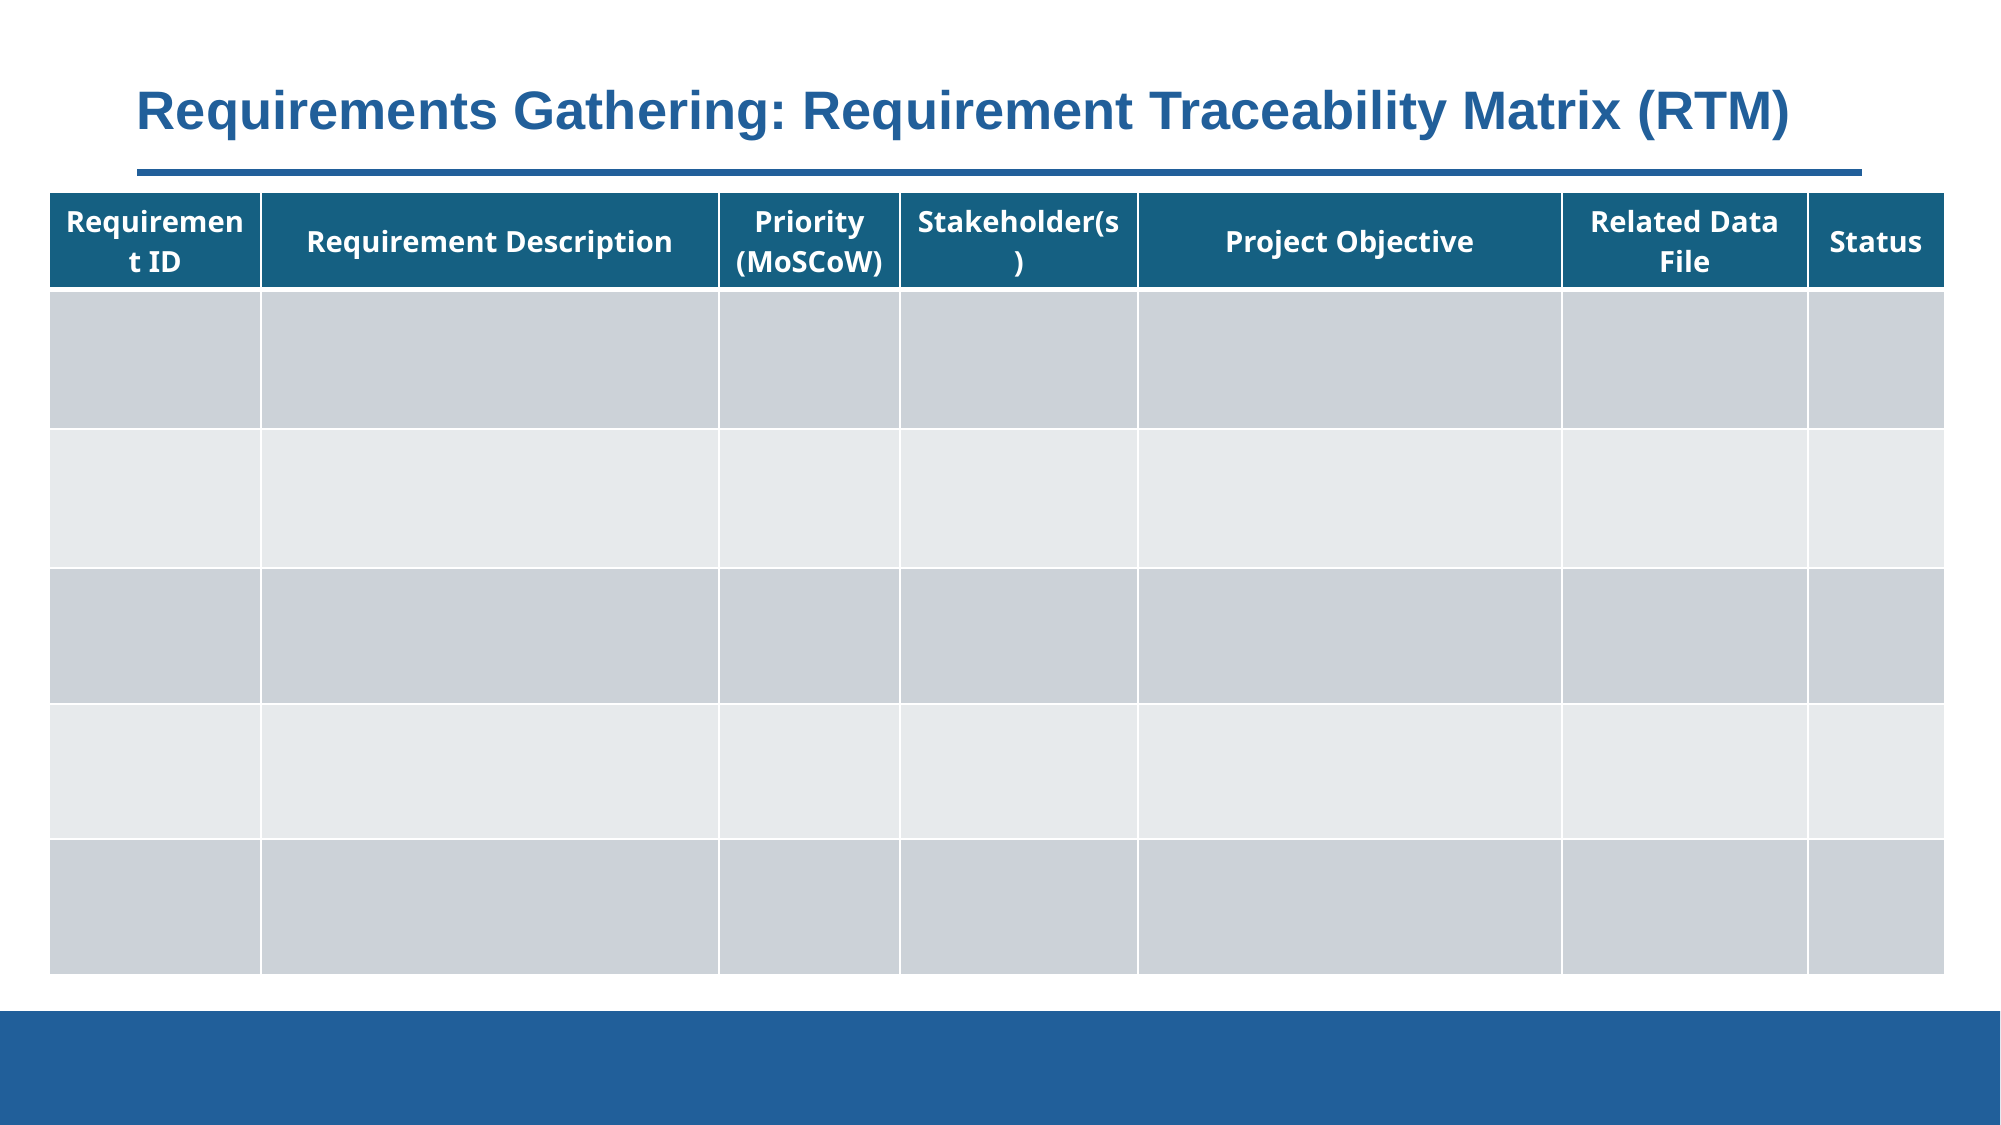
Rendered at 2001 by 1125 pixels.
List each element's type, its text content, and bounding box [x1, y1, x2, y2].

table_cell [262, 430, 718, 567]
table_header Requirement Description [262, 193, 718, 287]
table_cell [1139, 430, 1561, 567]
table_cell [1809, 705, 1944, 838]
table_cell [901, 705, 1137, 838]
table_cell [1809, 840, 1944, 974]
table_cell [901, 430, 1137, 567]
title Requirements Gathering: Requirement Traceability Matrix (RTM) [121, 55, 1863, 168]
table_cell [901, 569, 1137, 703]
table_cell [1563, 840, 1807, 974]
table_cell [720, 292, 899, 428]
table_cell [1563, 705, 1807, 838]
table_cell [50, 569, 260, 703]
table_cell [50, 840, 260, 974]
table_cell [901, 292, 1137, 428]
table_cell [1809, 569, 1944, 703]
table_header Project Objective [1139, 193, 1561, 287]
table_cell [720, 705, 899, 838]
table_cell [262, 705, 718, 838]
table_cell [1563, 569, 1807, 703]
table_header Requirement ID [50, 193, 260, 287]
table_cell [720, 569, 899, 703]
table_cell [1563, 292, 1807, 428]
table_cell [1809, 430, 1944, 567]
table_cell [1563, 430, 1807, 567]
table_cell [901, 840, 1137, 974]
table_cell [1139, 705, 1561, 838]
table_cell [50, 430, 260, 567]
table_cell [262, 840, 718, 974]
table_cell [1139, 569, 1561, 703]
table_header Priority (MoSCoW) [720, 193, 899, 287]
table_header Stakeholder(s) [901, 193, 1137, 287]
table_cell [720, 430, 899, 567]
table_cell [50, 705, 260, 838]
table_cell [1139, 840, 1561, 974]
table_header Related Data File [1563, 193, 1807, 287]
table_header Status [1809, 193, 1944, 287]
table_cell [50, 292, 260, 428]
table_cell [1809, 292, 1944, 428]
table_cell [720, 840, 899, 974]
table_cell [262, 292, 718, 428]
table_cell [262, 569, 718, 703]
table_cell [1139, 292, 1561, 428]
